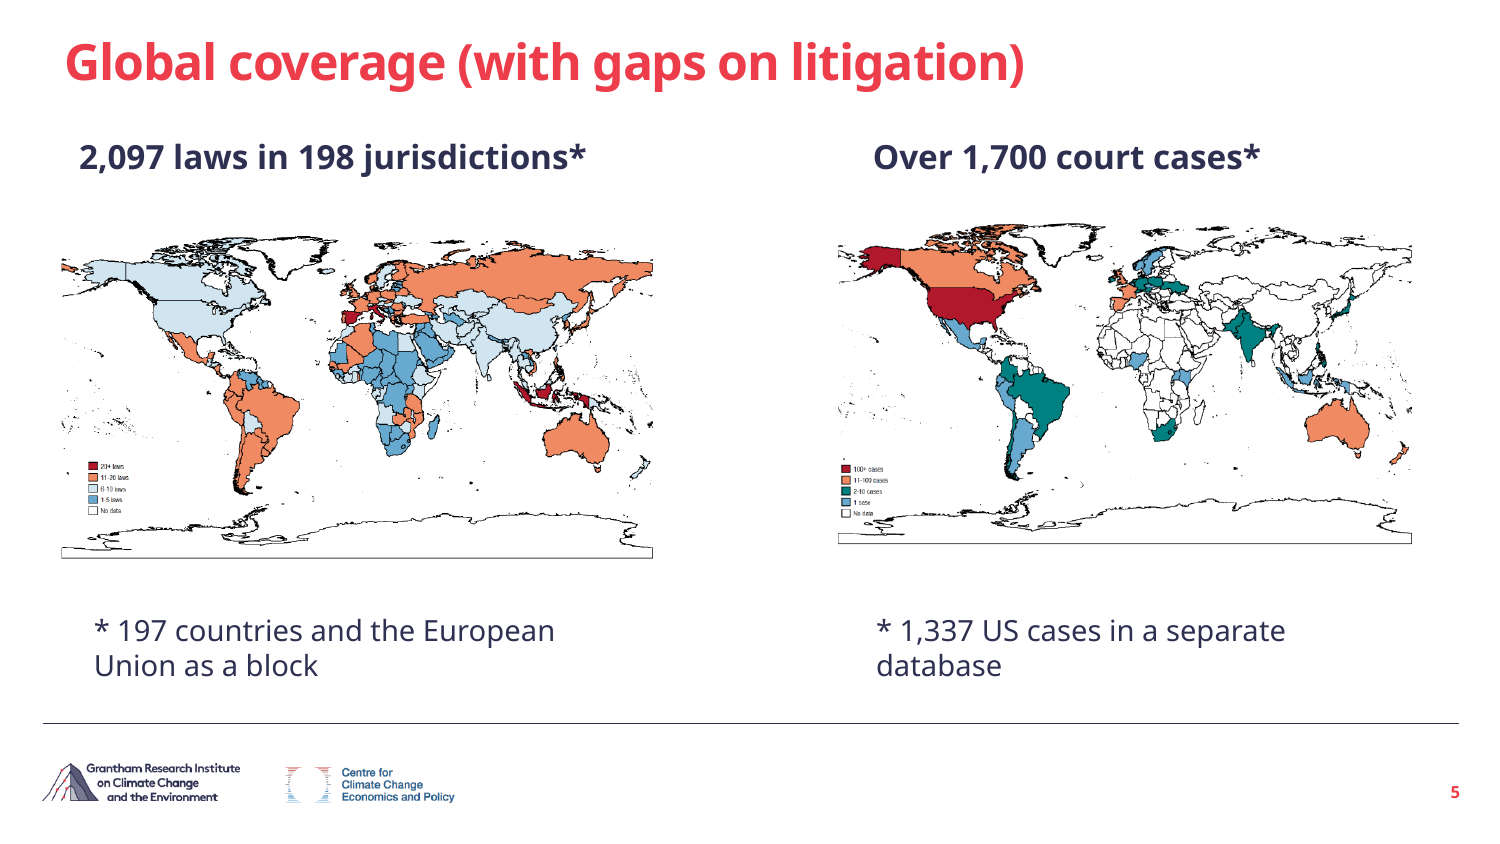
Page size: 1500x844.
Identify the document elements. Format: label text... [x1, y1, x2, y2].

picture [278, 760, 461, 810]
picture [785, 212, 1461, 567]
text_box * 1,337 US cases in a separate database [861, 605, 1421, 690]
title Global coverage (with gaps on litigation) [64, 30, 1220, 172]
picture [42, 763, 240, 801]
slide_number 5 [1363, 773, 1461, 805]
picture [21, 216, 680, 571]
list 2,097 laws in 198 jurisdictions* Over 1,700 court cases* [79, 132, 1446, 245]
text_box * 197 countries and the European Union as a block [79, 605, 582, 690]
